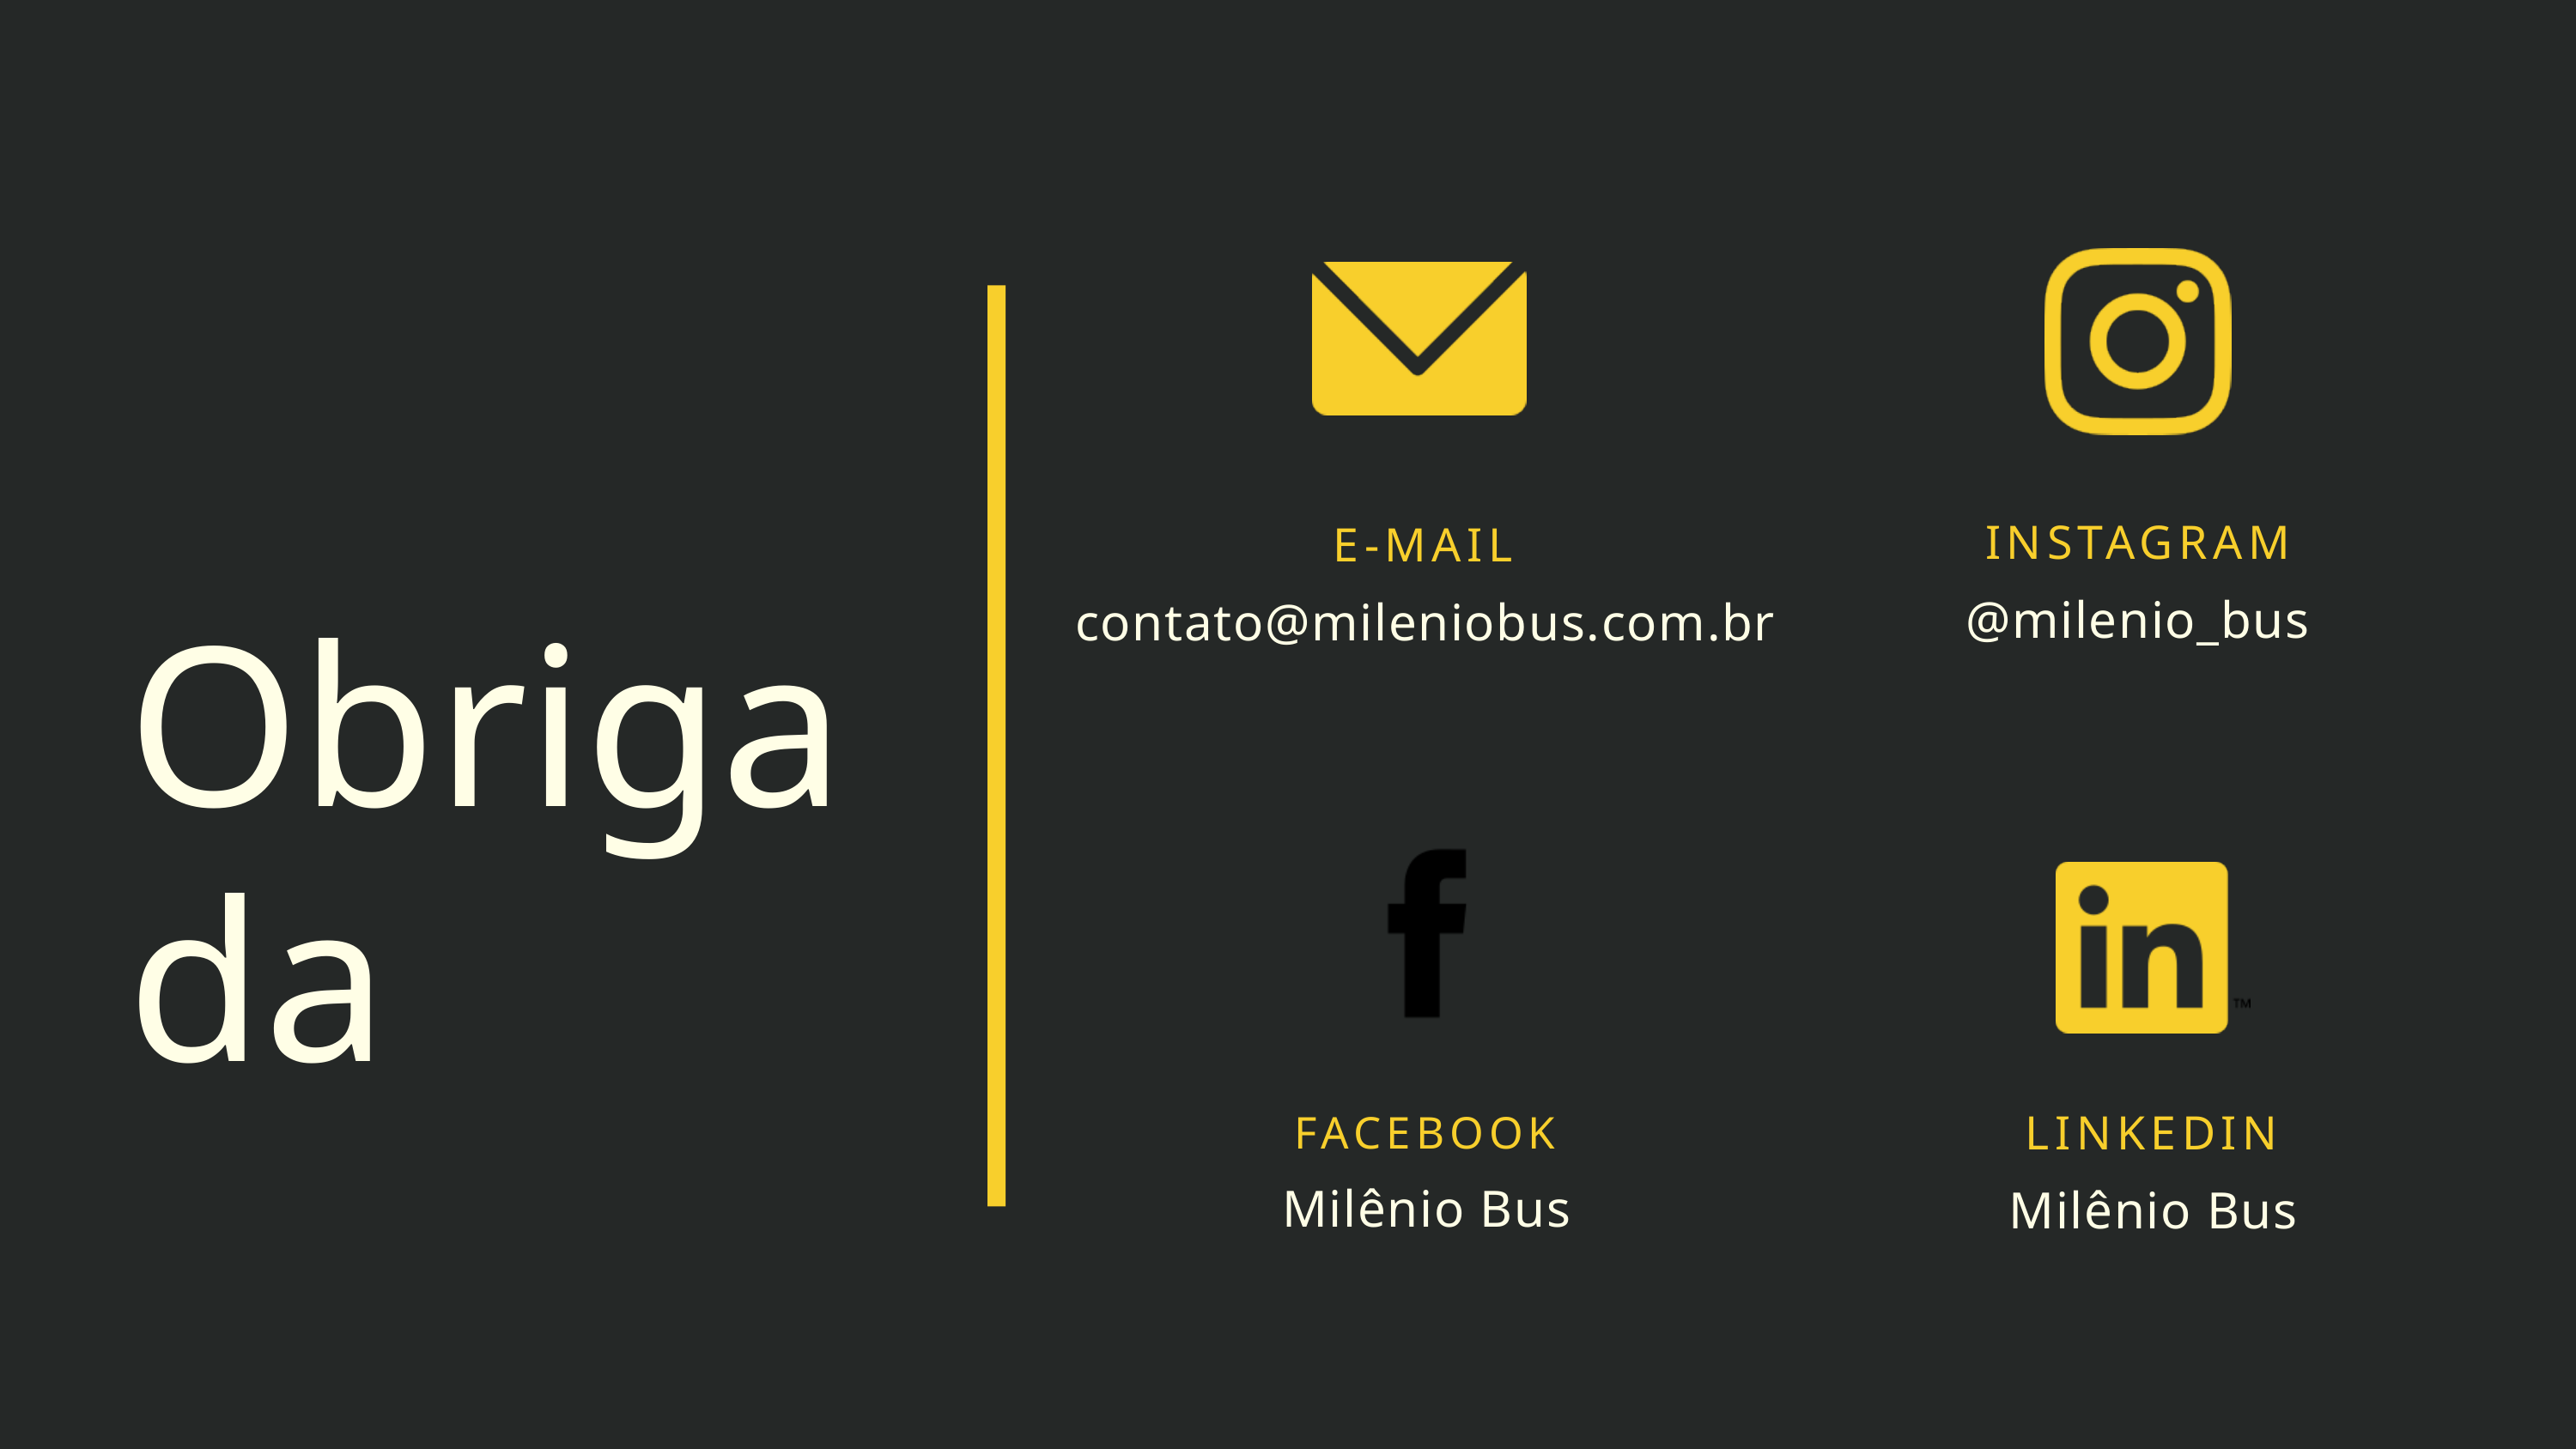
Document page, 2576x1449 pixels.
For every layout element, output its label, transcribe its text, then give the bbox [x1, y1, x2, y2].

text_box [1137, 828, 1714, 1233]
text_box [987, 285, 1006, 1207]
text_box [1844, 1095, 2458, 1234]
picture [2056, 862, 2251, 1034]
picture [1312, 261, 1528, 416]
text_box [1831, 248, 2445, 644]
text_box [1033, 507, 1814, 646]
text_box Obrigada [127, 596, 935, 1106]
